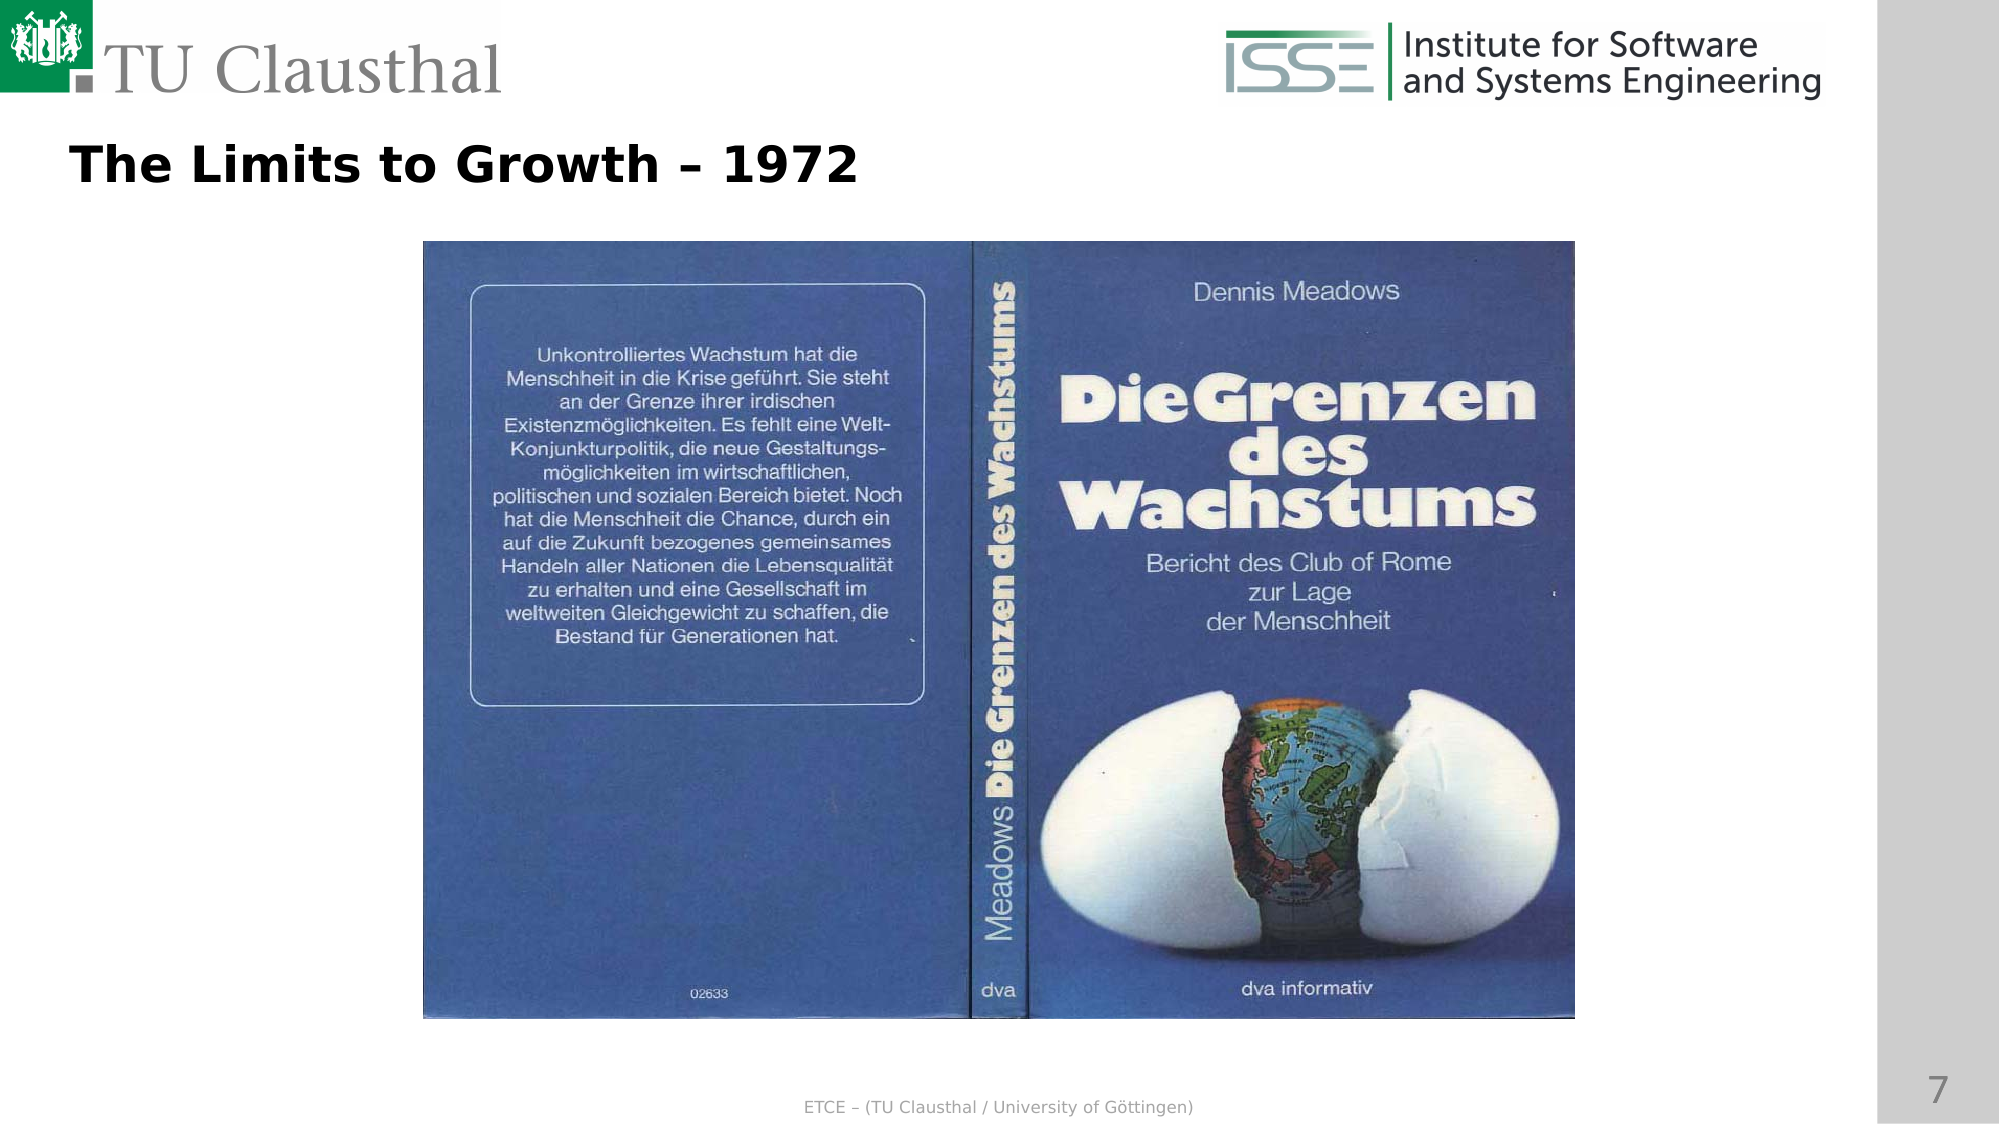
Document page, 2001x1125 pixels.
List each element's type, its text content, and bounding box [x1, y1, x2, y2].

text_box [55, 208, 1818, 1034]
text_box The Limits to Growth – 1972 [55, 125, 1818, 207]
picture [1218, 22, 1826, 107]
picture [423, 241, 1575, 1019]
picture [0, 0, 501, 93]
